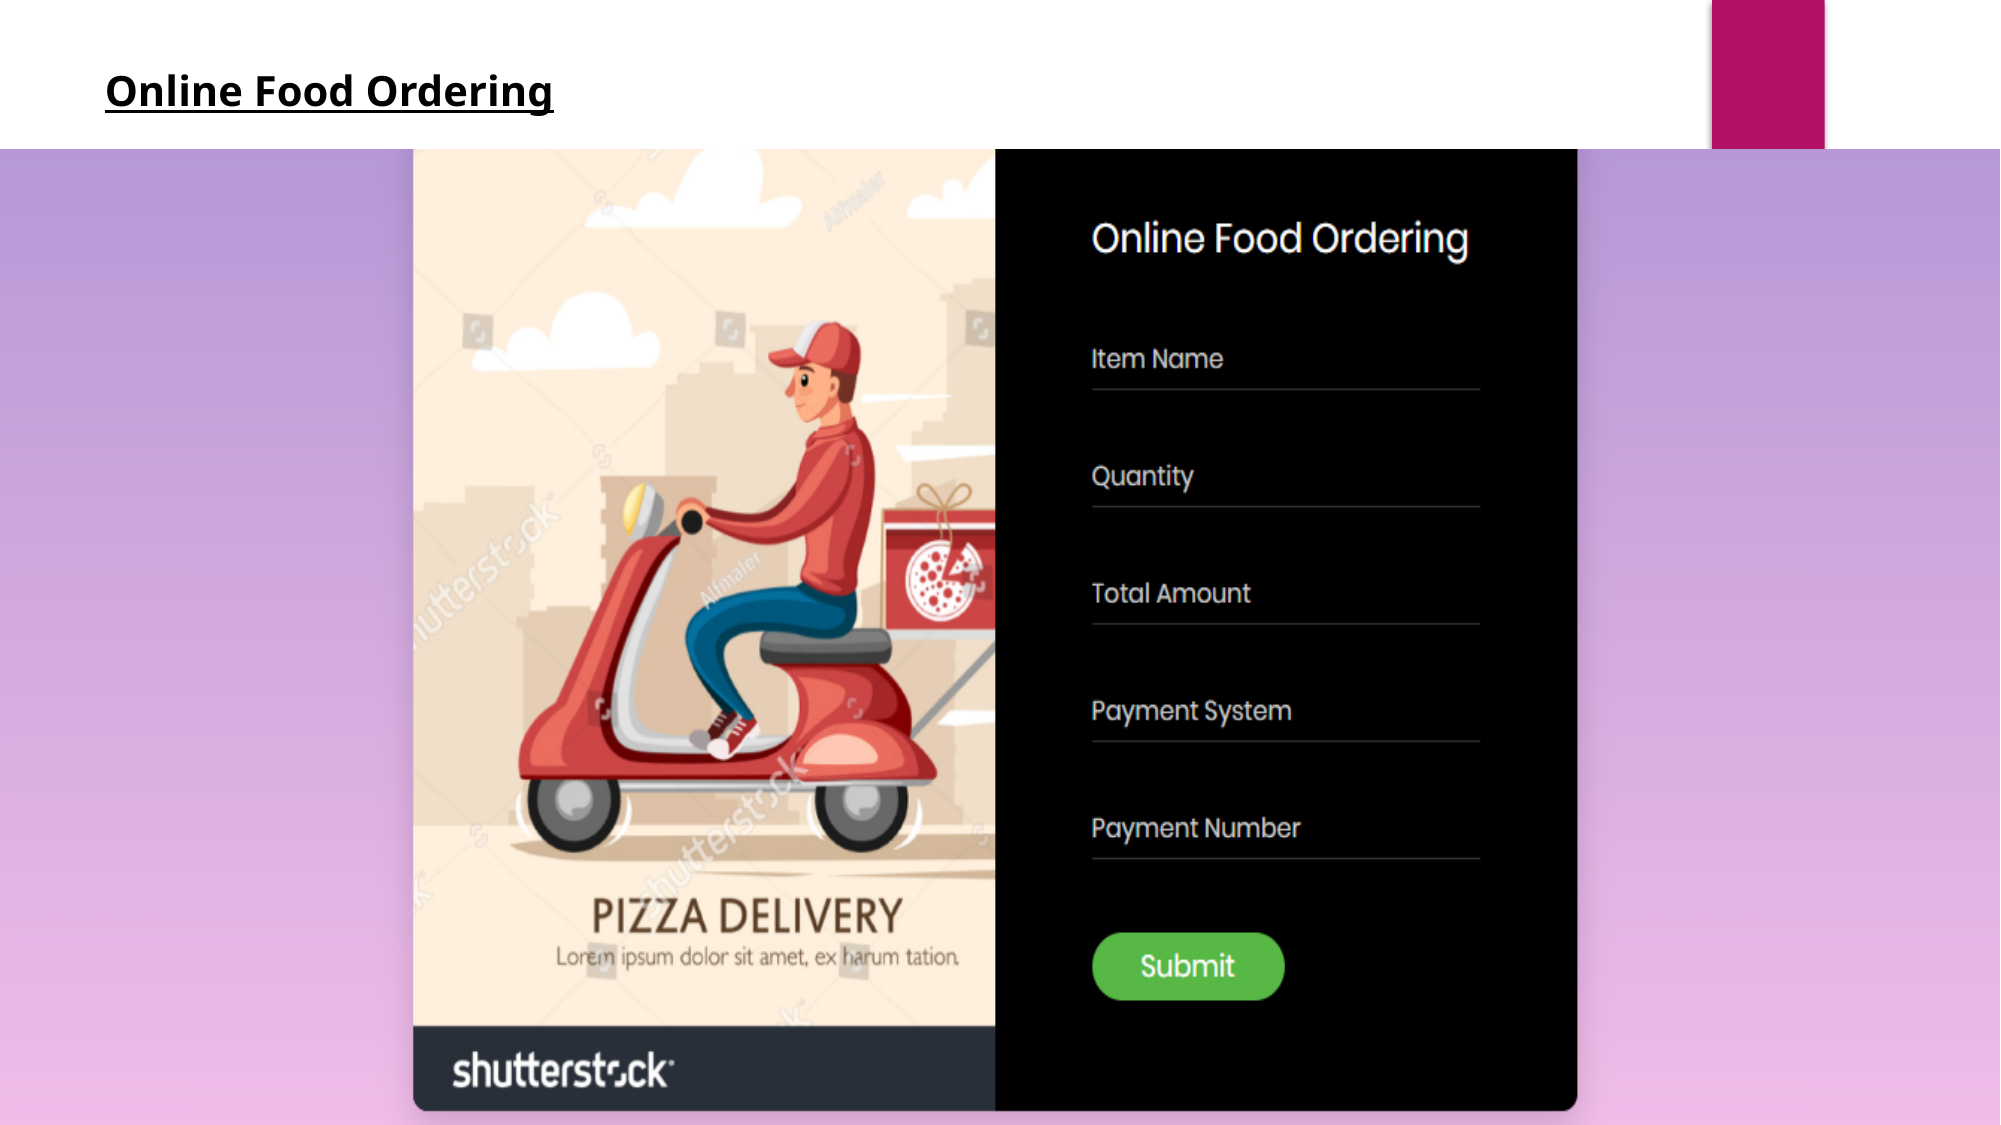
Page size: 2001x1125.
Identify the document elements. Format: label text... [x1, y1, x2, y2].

text_box Online Food Ordering [90, 57, 789, 123]
picture [0, 149, 2000, 1125]
